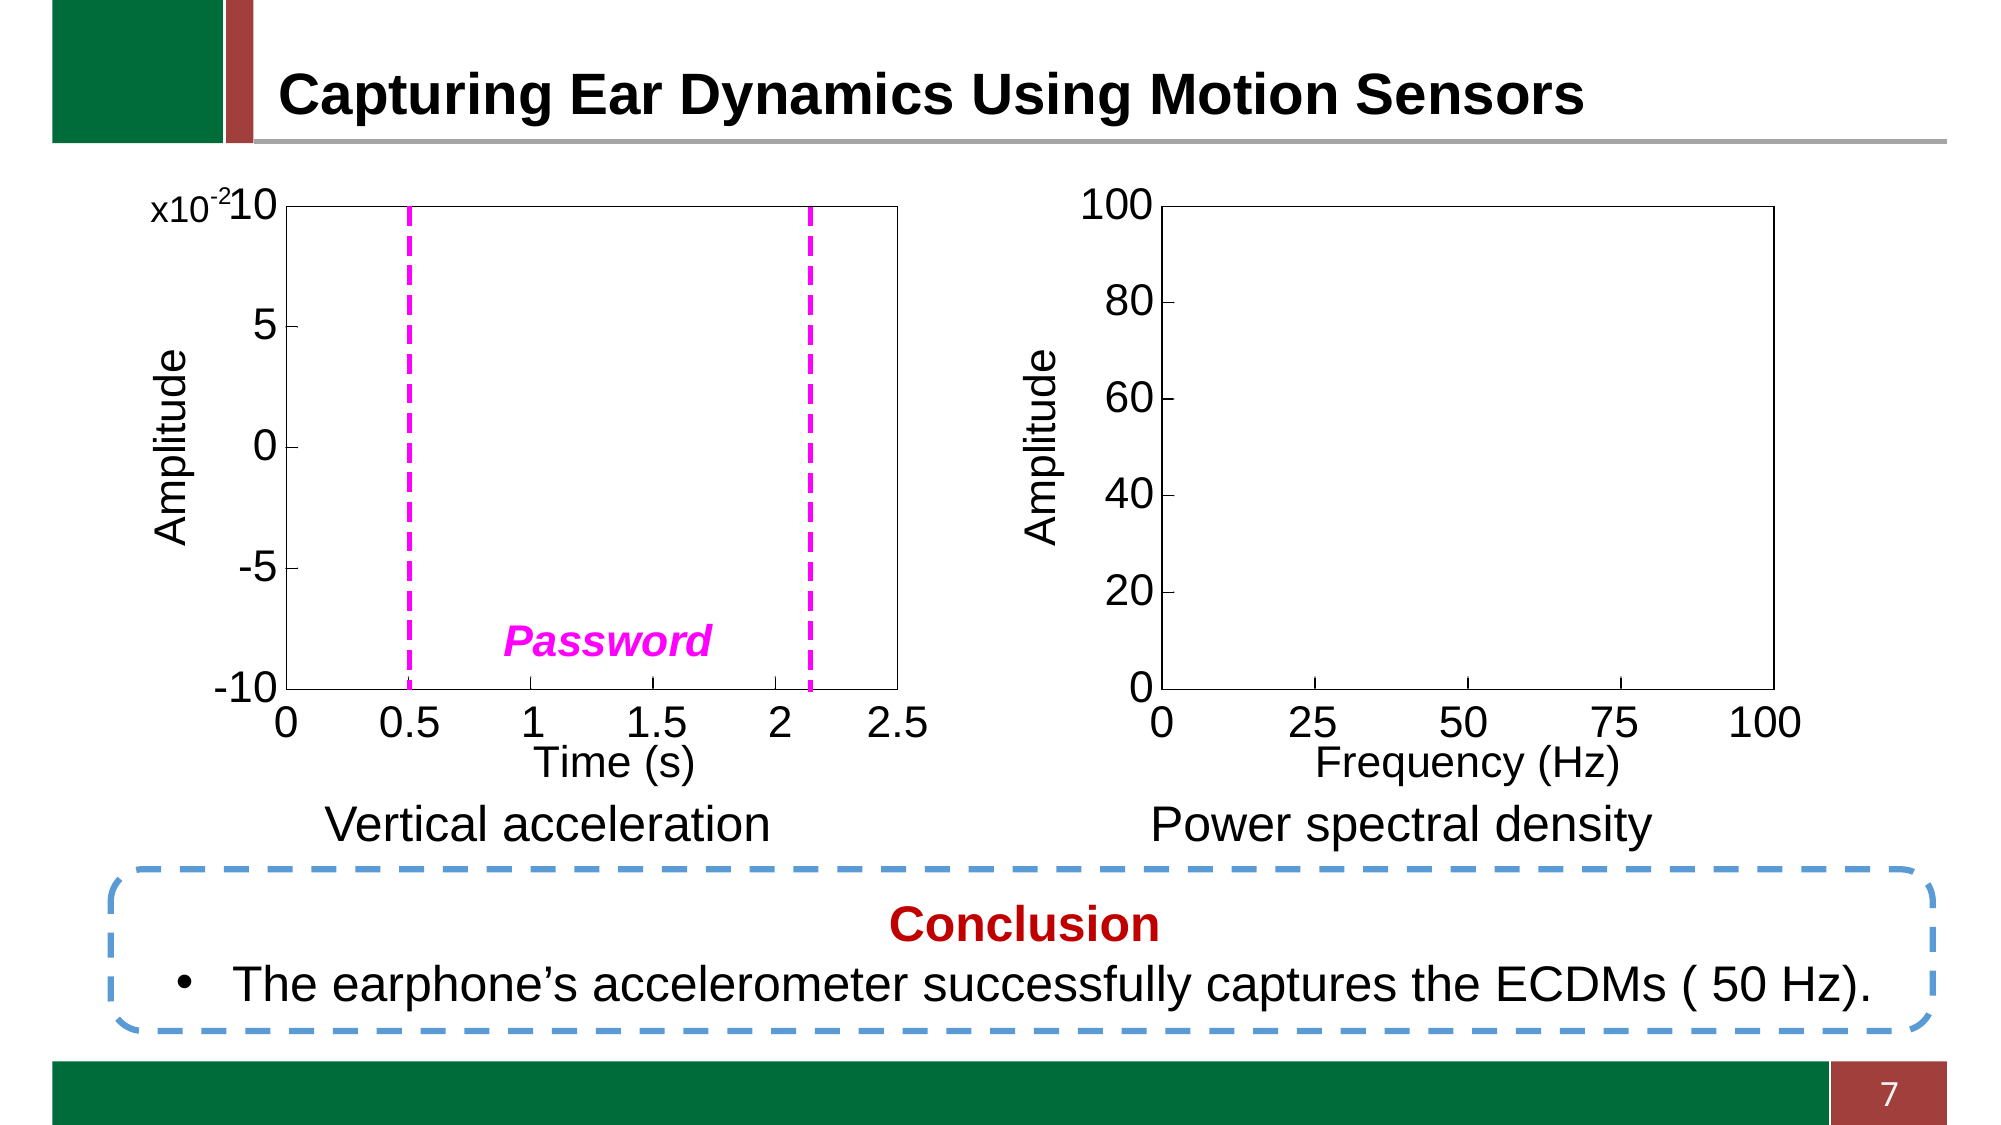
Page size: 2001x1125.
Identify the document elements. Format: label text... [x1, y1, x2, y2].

text_box Power spectral density [1087, 810, 1716, 859]
text_box [109, 868, 1934, 1032]
picture [1002, 166, 1825, 810]
text_box Vertical acceleration [280, 810, 816, 859]
picture [130, 166, 951, 810]
title Capturing Ear Dynamics Using Motion Sensors [263, 56, 1682, 136]
